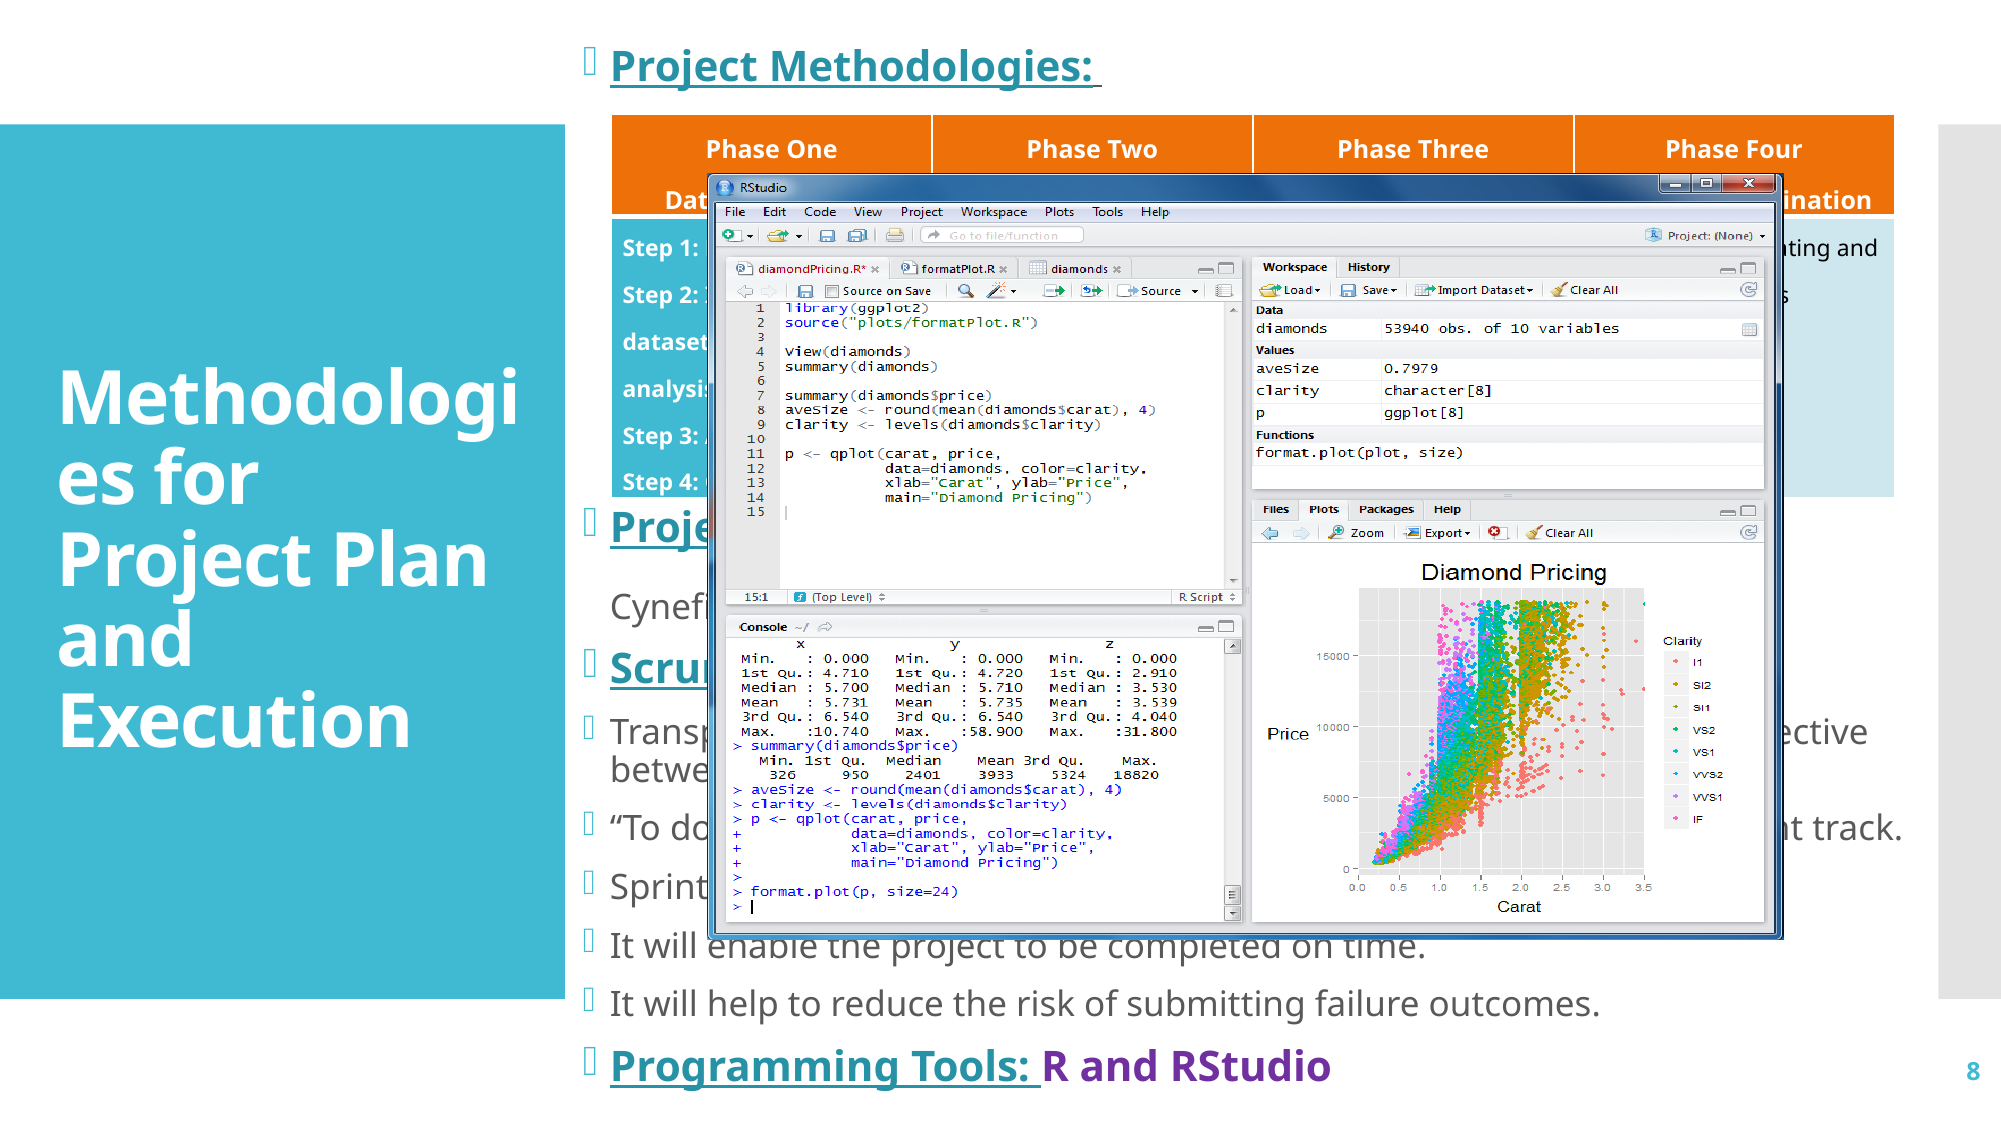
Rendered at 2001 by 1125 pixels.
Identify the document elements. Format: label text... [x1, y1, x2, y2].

table_cell Step8: Communicating and distributing results [1784, 219, 1894, 497]
table_header Phase Three Results Reflection [1254, 115, 1573, 173]
table_cell Step 1: Defining problem Step 2: Identifying ideal datasets to answer analysis problems Step 3: Acquiring data Step 4: Cleaning data [612, 219, 707, 497]
table_header Phase One Data Preparation [612, 115, 931, 214]
list Project Methodologies: Project Management Approach: Scrum Cynefin: Complex products and complex environment Scrum Advantages (5): Transparent plan and visible progress will make the communication effective between supervisor and me. “To do”, “done” “undo” will enable me to control the progress on the right track. Sprint retrospect will allow me to adjust progress as an increment. It will enable the project to be completed on time. It will help to reduce the risk of submitting failure outcomes. Programming Tools: R and RStudio [567, 33, 1996, 1103]
picture [707, 173, 1784, 940]
table_header Phase Four Results Dissemination [1575, 115, 1894, 214]
table_header Phase Two Data Analysis [933, 115, 1252, 173]
title Methodologies for Project Plan and Execution [41, 184, 545, 940]
